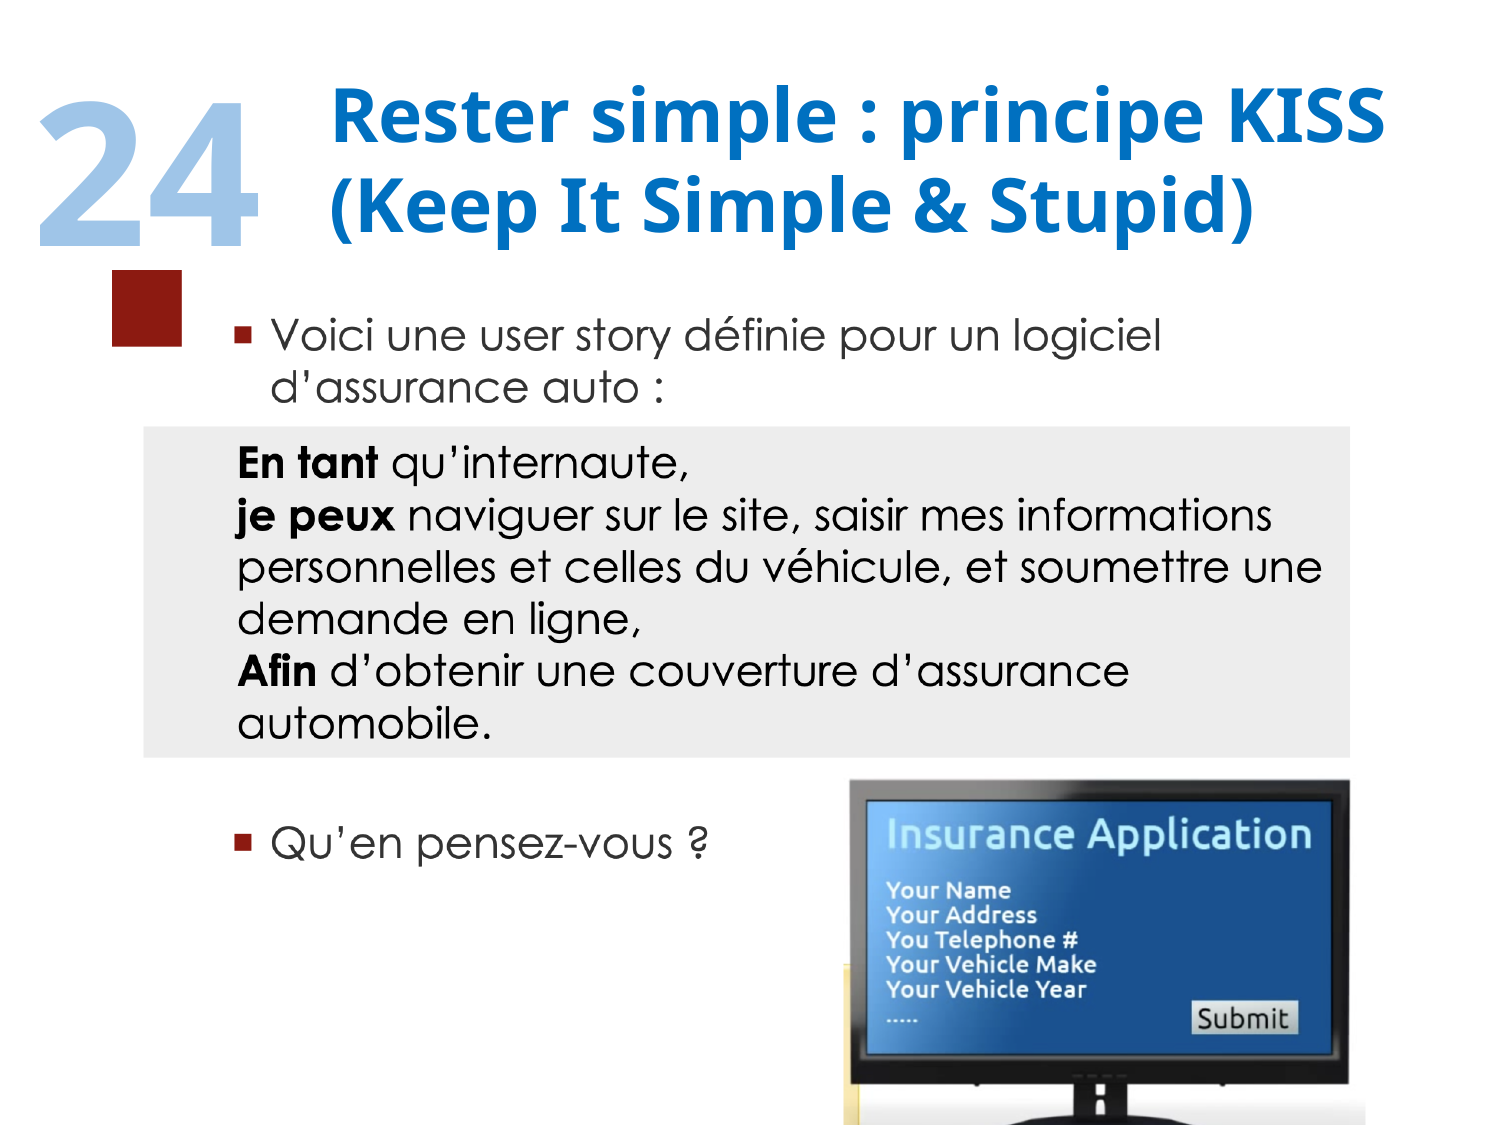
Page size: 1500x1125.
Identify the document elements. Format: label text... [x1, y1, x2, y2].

picture [112, 270, 1388, 1125]
slide_number 24 [17, 31, 315, 306]
text_box Rester simple : principe KISS (Keep It Simple & Stupid) [314, 60, 1500, 256]
